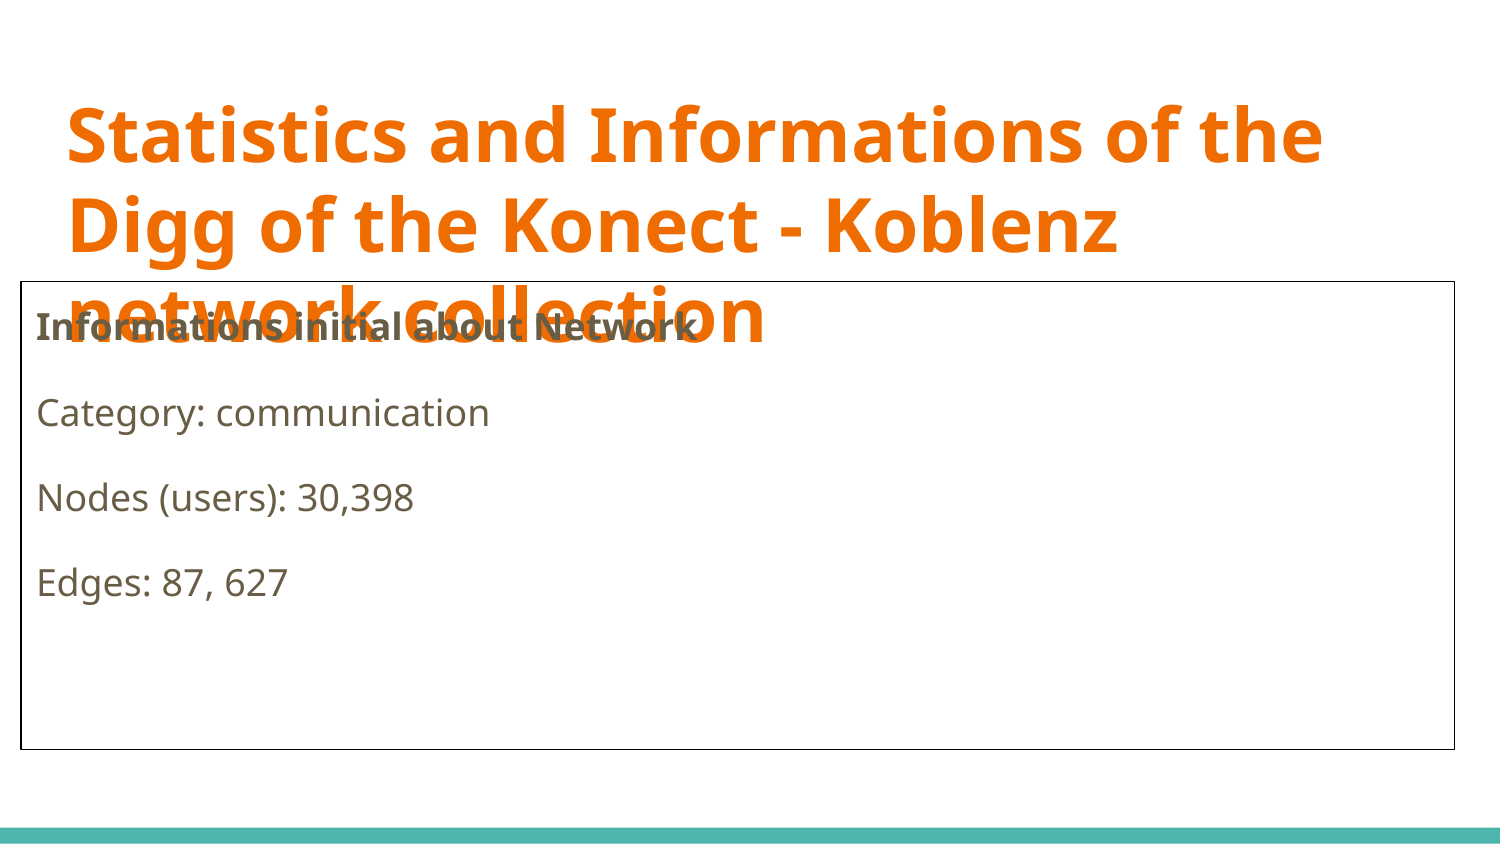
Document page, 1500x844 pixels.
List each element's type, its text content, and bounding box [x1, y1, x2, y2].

list Informations initial about Network Category: communication Nodes (users): 30,398 Edges: 87, 627 [21, 281, 1455, 750]
title Statistics and Informations of the Digg of the Konect - Koblenz network collection [51, 72, 1449, 189]
